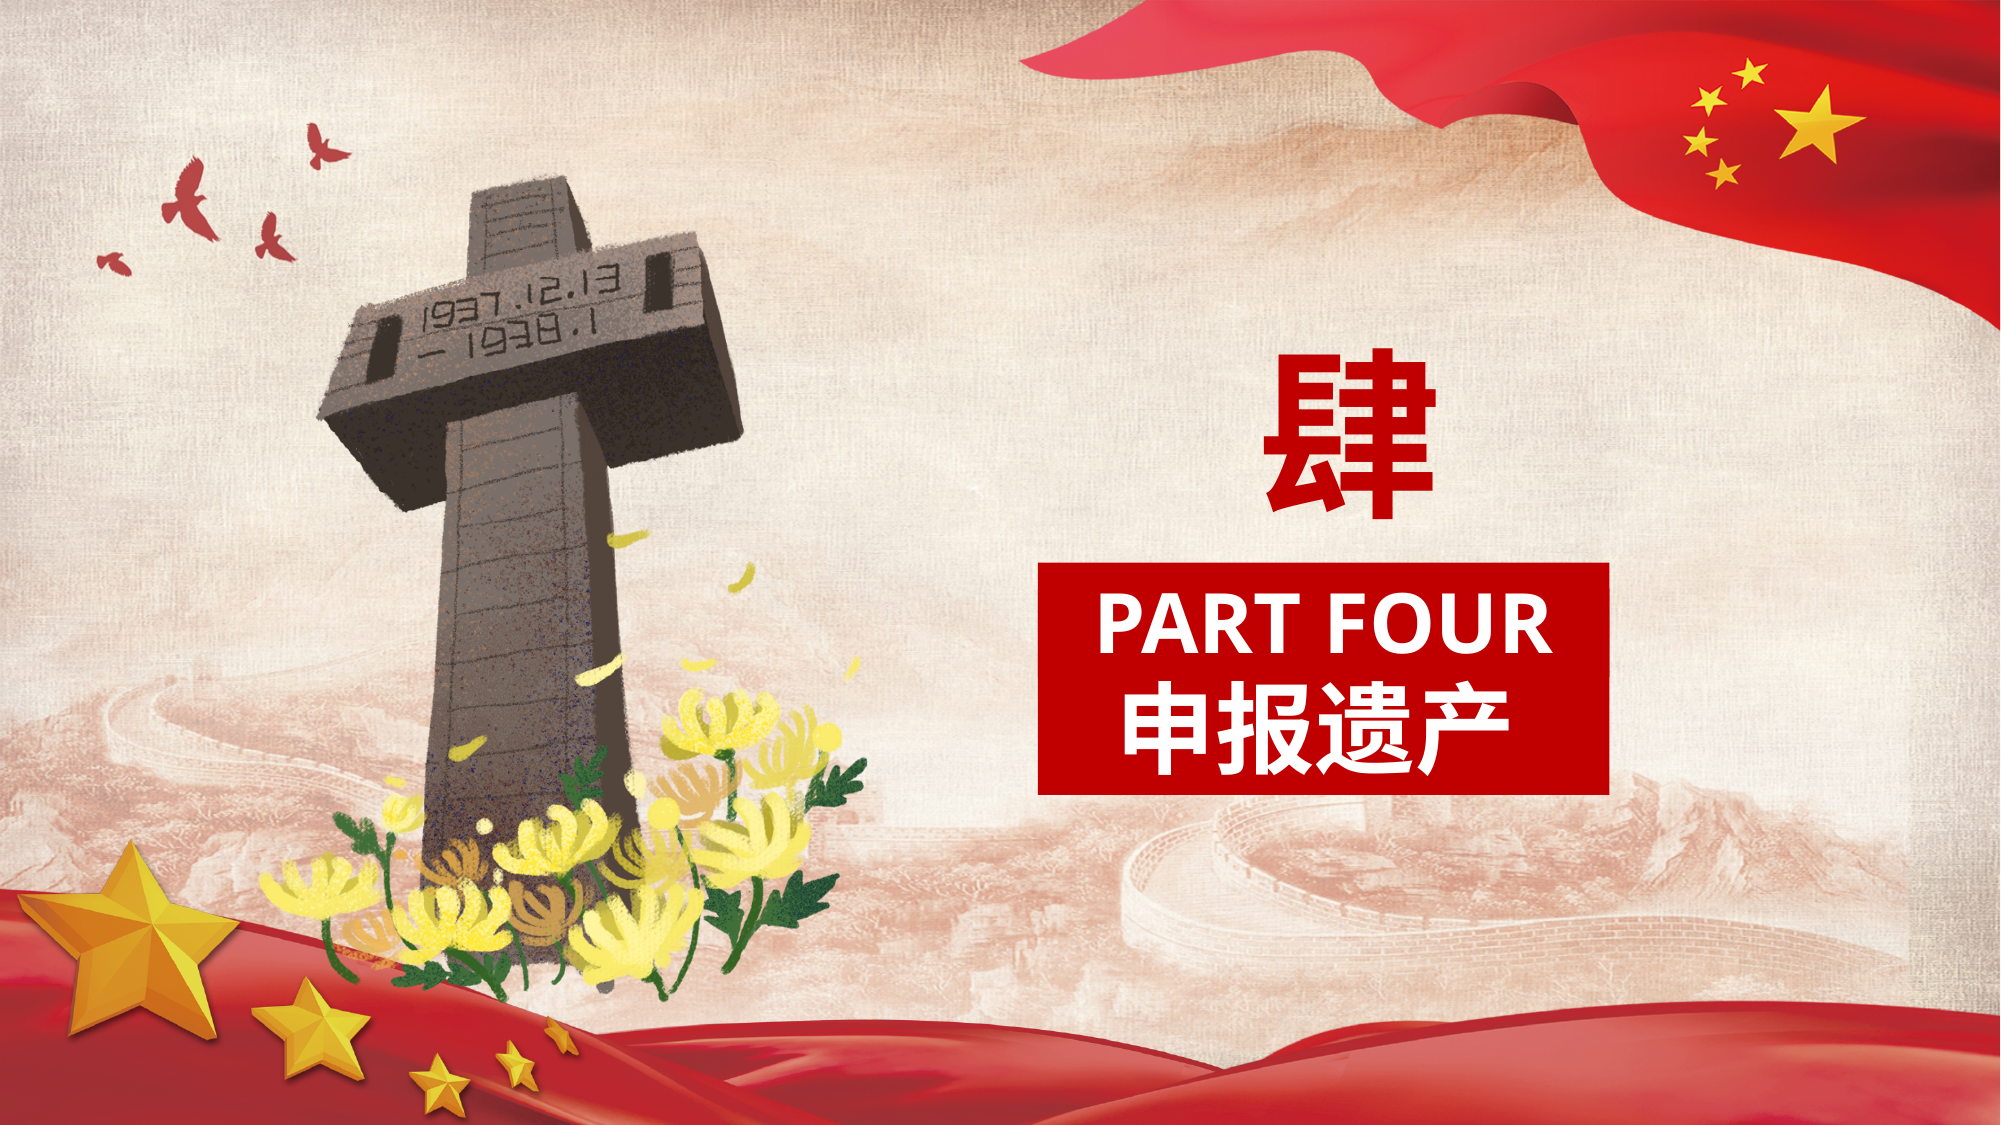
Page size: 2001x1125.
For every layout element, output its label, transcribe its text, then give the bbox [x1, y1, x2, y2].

text_box 肆 [1243, 359, 1457, 547]
picture [0, 0, 2001, 1125]
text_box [1037, 562, 1610, 795]
